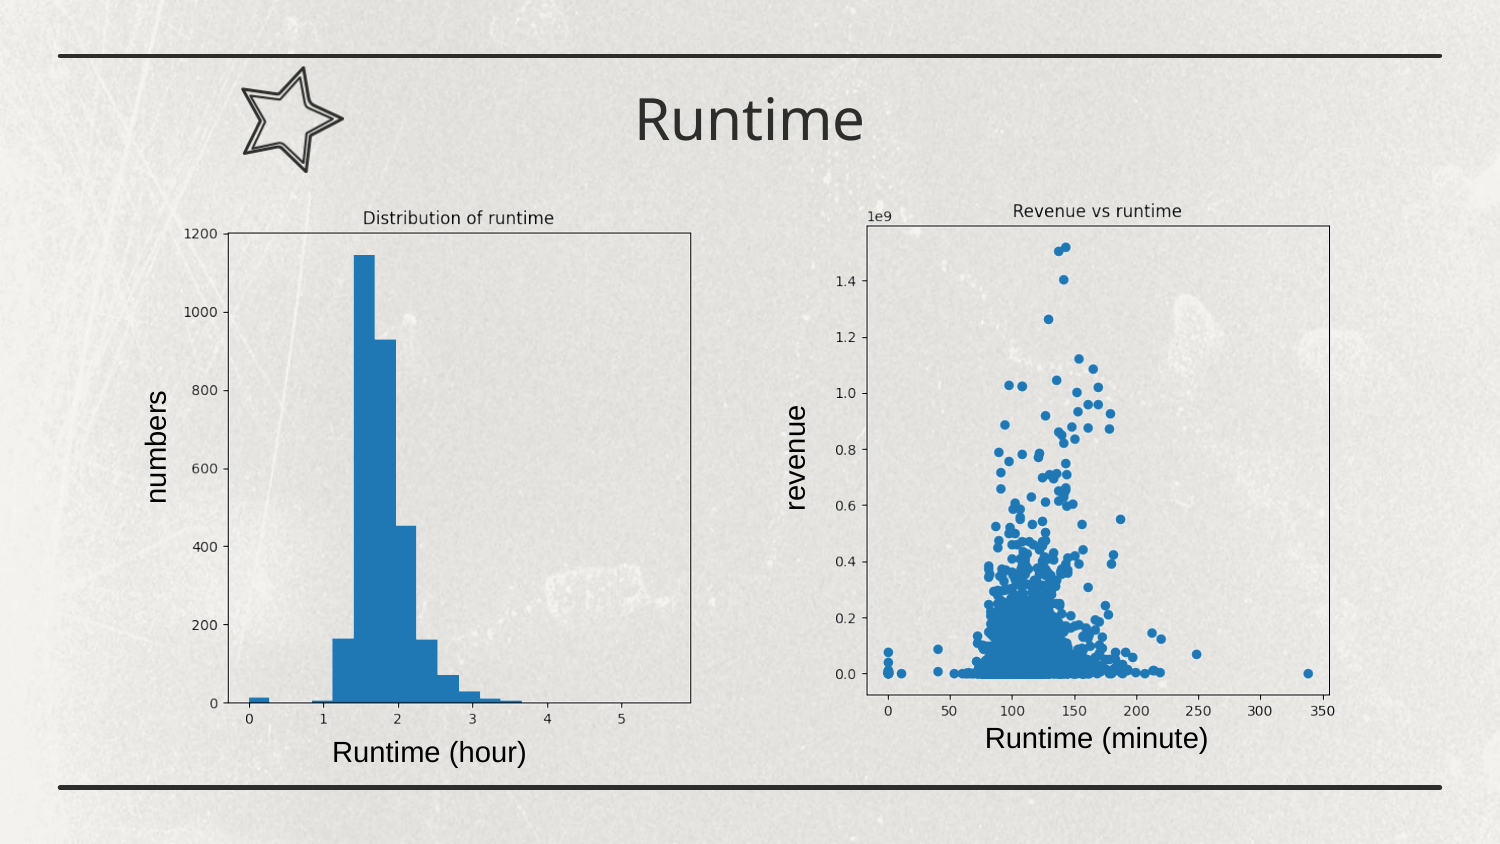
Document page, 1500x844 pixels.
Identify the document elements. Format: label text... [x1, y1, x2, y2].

title Runtime [118, 66, 1382, 182]
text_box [768, 201, 1362, 763]
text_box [129, 201, 732, 778]
picture [0, 0, 1500, 844]
